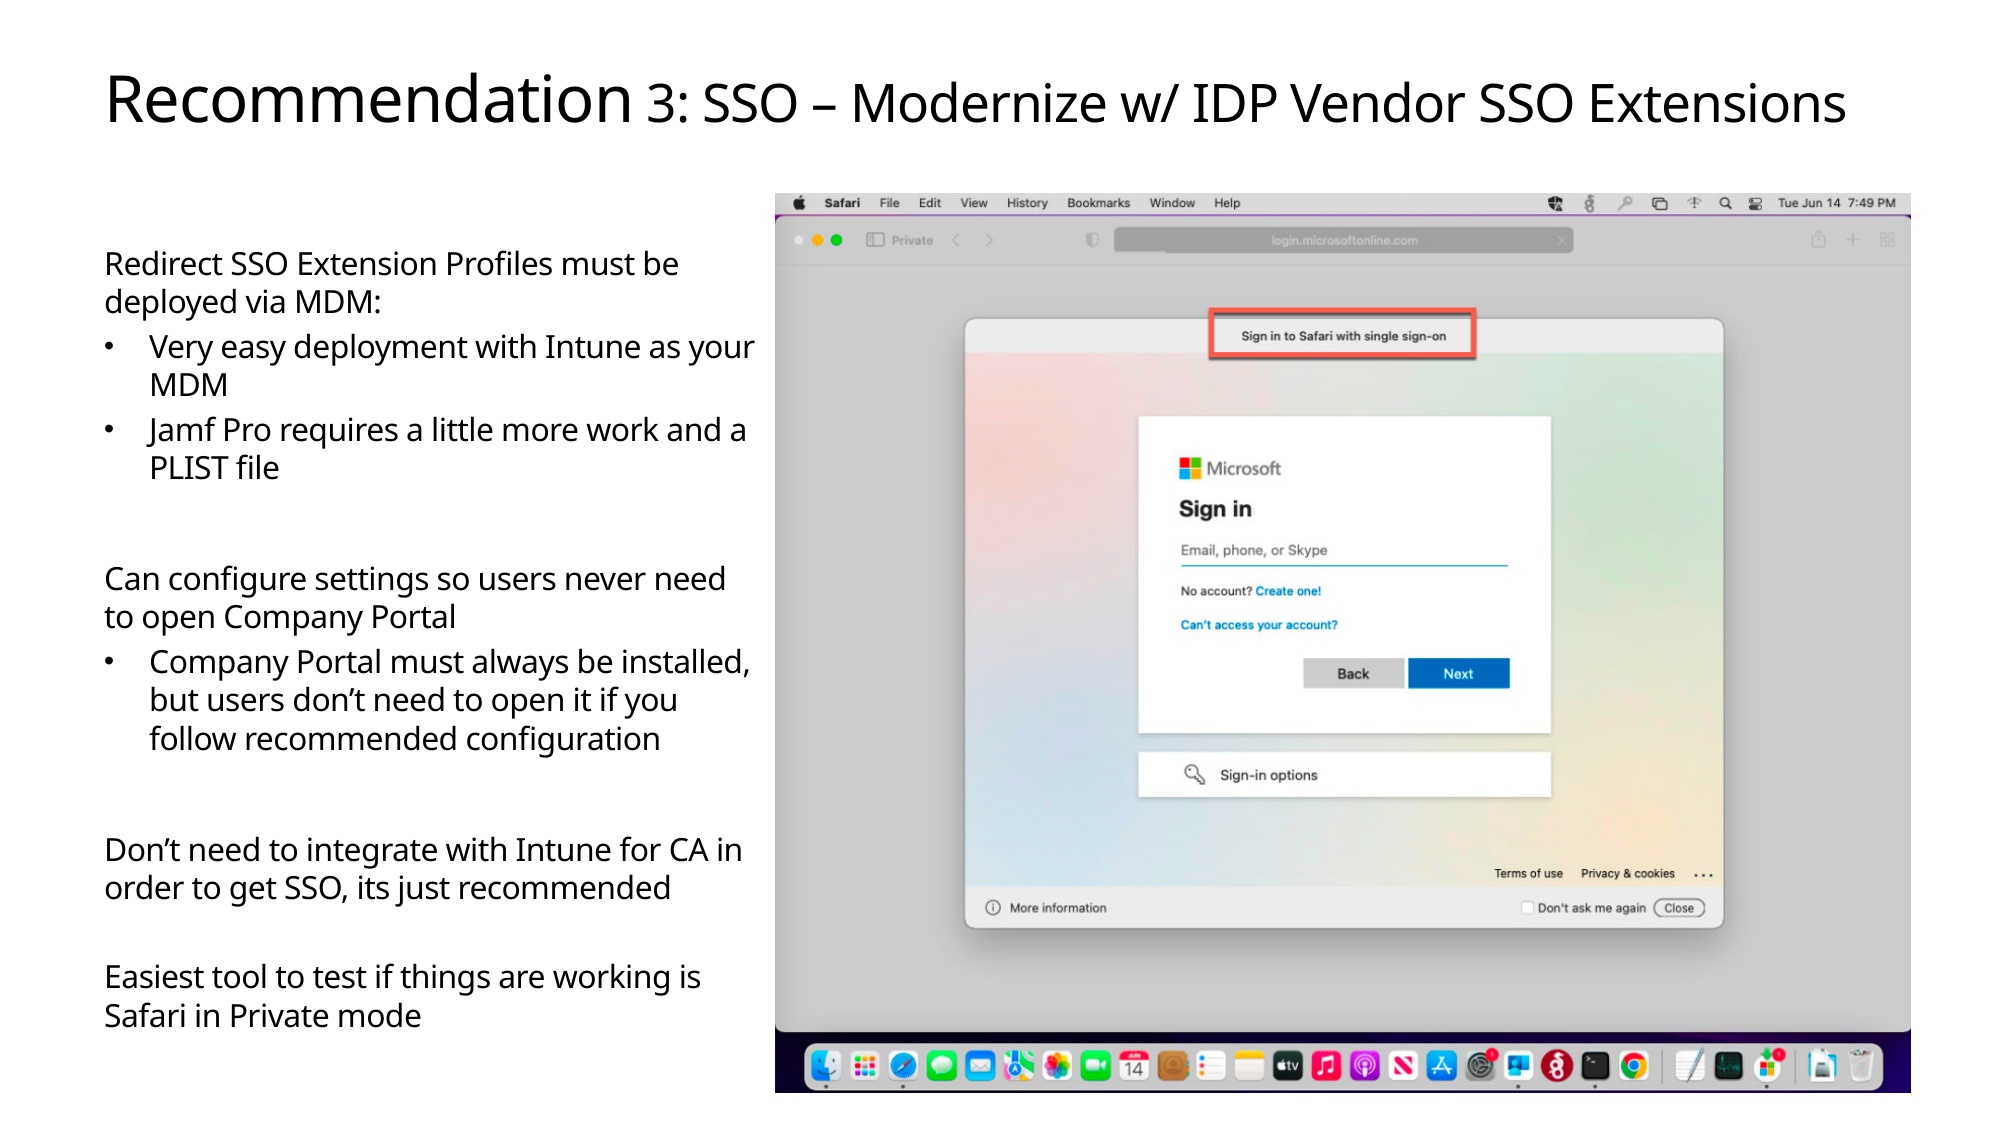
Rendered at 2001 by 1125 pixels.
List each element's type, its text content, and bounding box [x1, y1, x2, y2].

title Recommendation 3: SSO – Modernize w/ IDP Vendor SSO Extensions [104, 57, 1896, 186]
picture [775, 193, 1911, 1093]
list Redirect SSO Extension Profiles must be deployed via MDM: Very easy deployment with Intune as your MDM Jamf Pro requires a little more work and a PLIST file Can configure settings so users never need to open Company Portal Company Portal must always be installed, but users don’t need to open it if you follow recommended configuration Don’t need to integrate with Intune for CA in order to get SSO, its just recommended Easiest tool to test if things are working is Safari in Private mode [104, 243, 759, 1042]
